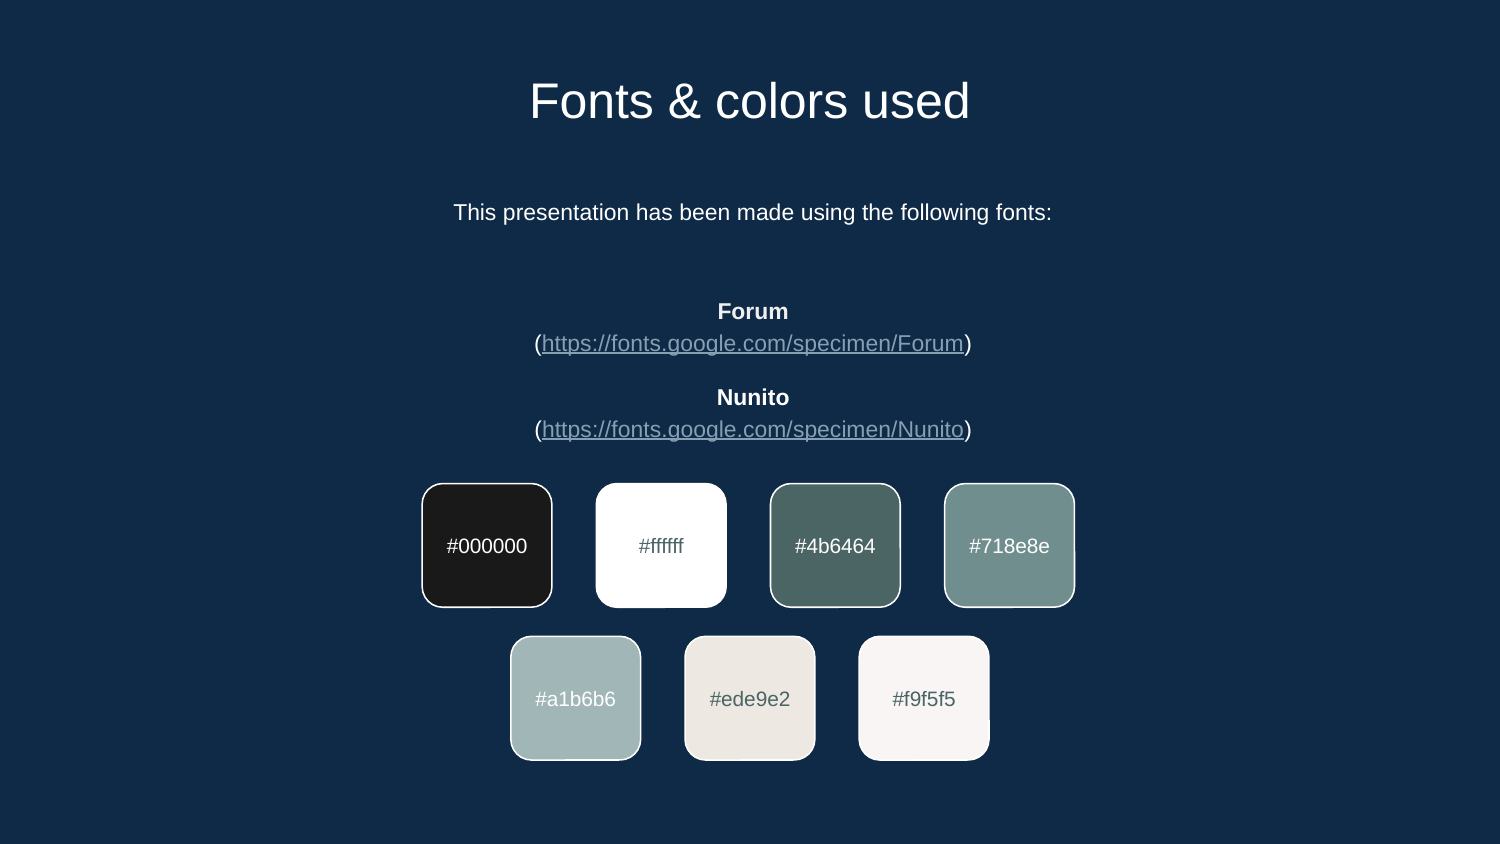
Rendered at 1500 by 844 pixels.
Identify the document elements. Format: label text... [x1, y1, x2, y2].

text_box [944, 582, 1075, 608]
text_box #718e8e [944, 509, 1075, 582]
text_box [859, 735, 989, 761]
text_box This presentation has been made using the following fonts: [175, 178, 1332, 251]
text_box [422, 483, 552, 509]
text_box [944, 483, 1075, 509]
text_box [685, 735, 815, 761]
text_box #ffffff [596, 509, 727, 582]
title Fonts & colors used [171, 53, 1328, 133]
text_box [510, 735, 641, 761]
text_box Forum (https://fonts.google.com/specimen/Forum) Nunito (https://fonts.google.com/specimen/Nunito) [175, 264, 1332, 470]
text_box [422, 582, 552, 608]
text_box [770, 483, 901, 509]
text_box #000000 [422, 509, 552, 582]
text_box [685, 636, 815, 662]
text_box [859, 636, 989, 662]
text_box [510, 636, 641, 662]
text_box #ede9e2 [685, 662, 815, 735]
text_box [770, 582, 901, 608]
text_box [596, 582, 727, 608]
text_box #4b6464 [770, 509, 901, 582]
text_box #f9f5f5 [859, 662, 989, 735]
text_box [596, 483, 727, 509]
text_box #a1b6b6 [510, 662, 641, 735]
